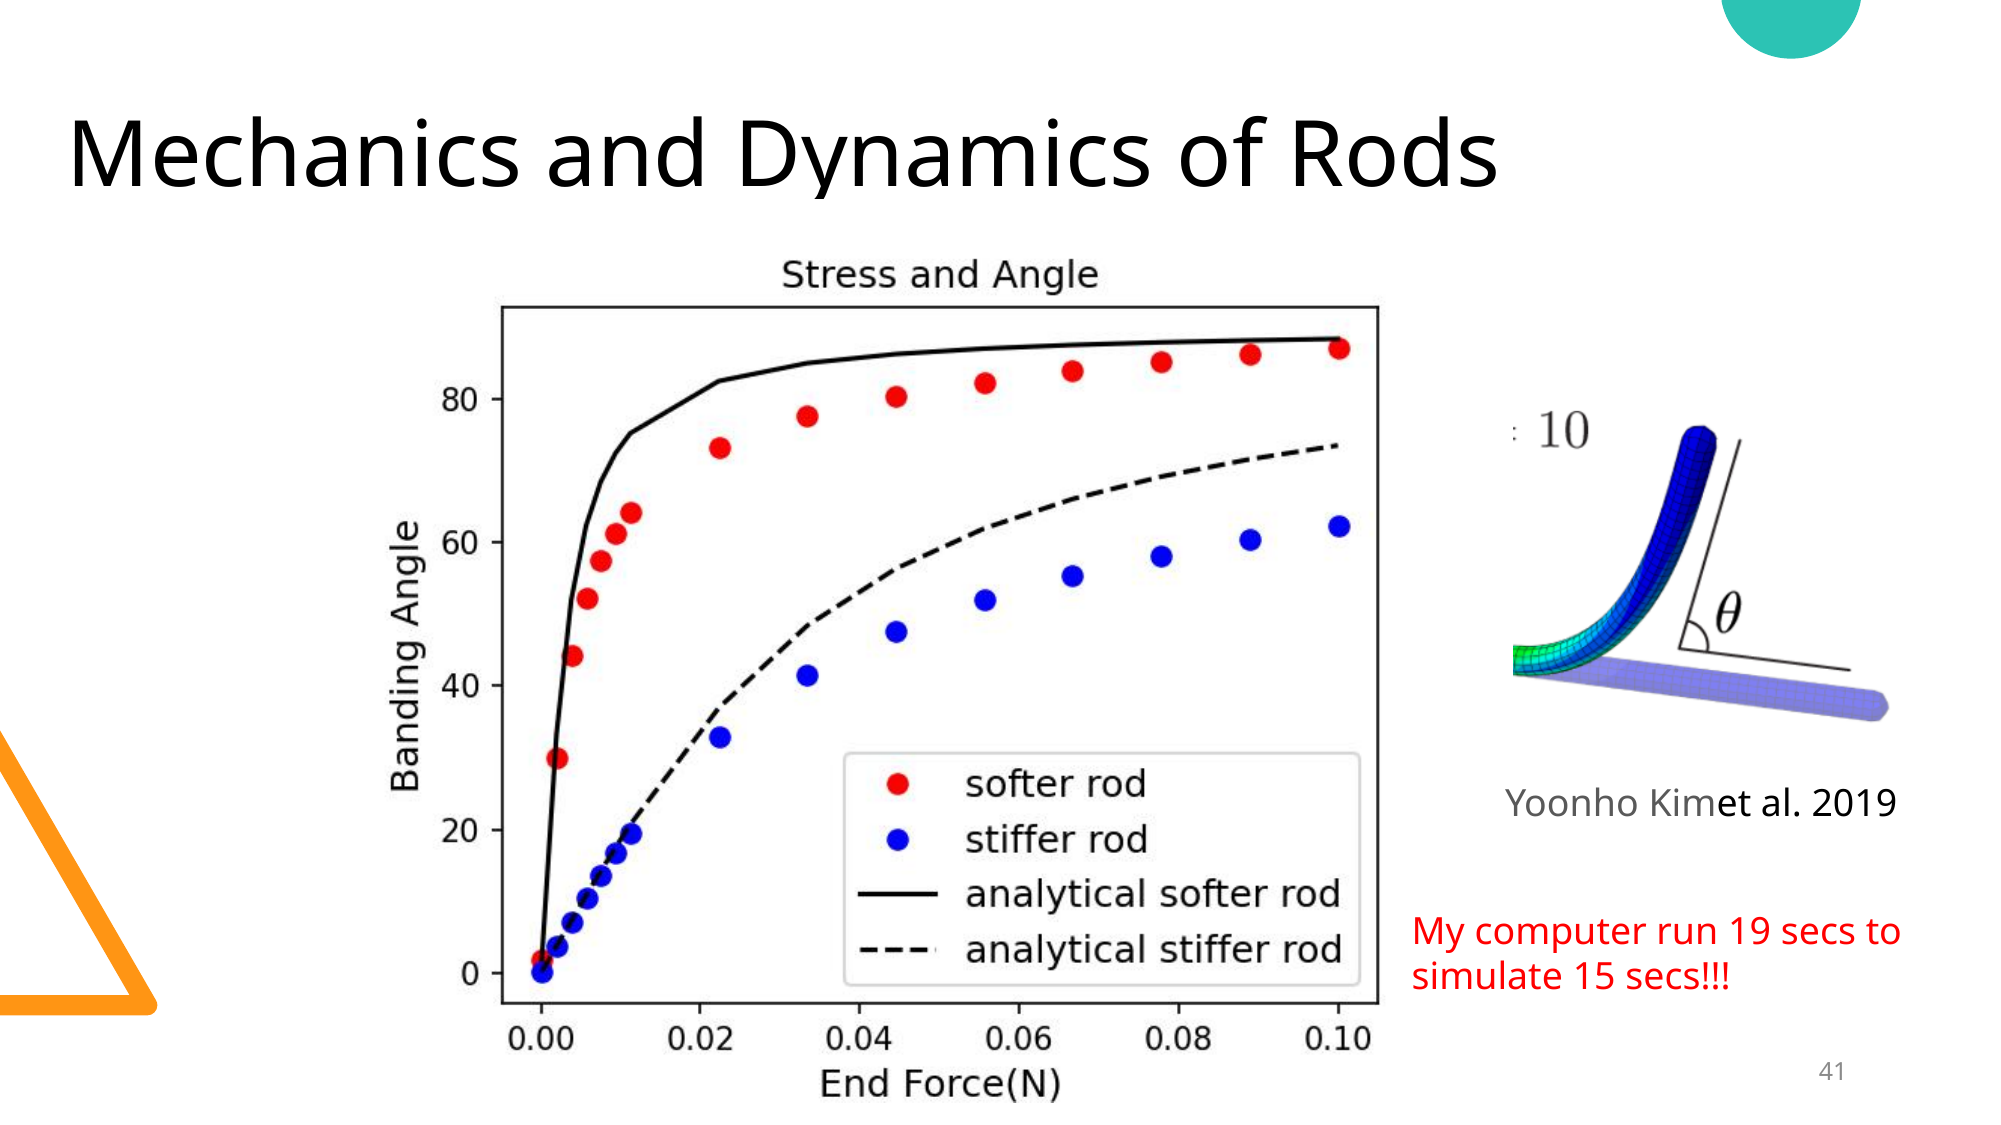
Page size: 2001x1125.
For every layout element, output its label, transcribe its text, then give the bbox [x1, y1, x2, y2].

picture [1513, 383, 1918, 742]
title Mechanics and Dynamics of Rods [51, 48, 1942, 266]
text_box My computer run 19 secs to simulate 15 secs!!! [1491, 899, 1942, 1005]
text_box Yoonho Kimet al. 2019 [1491, 771, 2000, 832]
picture [361, 199, 1491, 1103]
slide_number 41 [1491, 1042, 1863, 1103]
